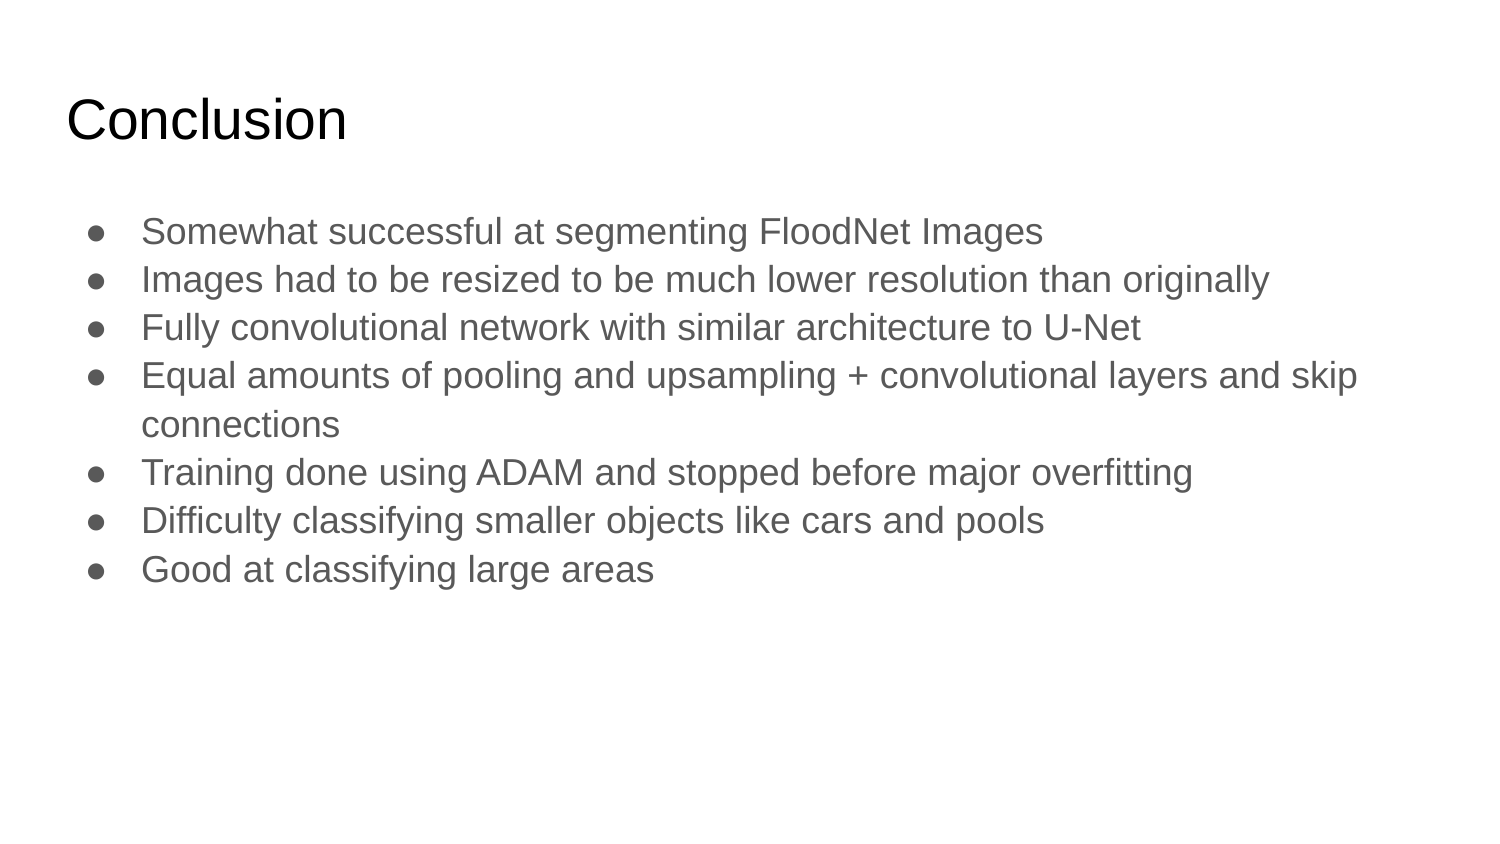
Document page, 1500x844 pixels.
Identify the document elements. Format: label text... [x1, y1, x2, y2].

title Conclusion [51, 72, 1449, 167]
list Somewhat successful at segmenting FloodNet Images Images had to be resized to be much lower resolution than originally Fully convolutional network with similar architecture to U-Net Equal amounts of pooling and upsampling + convolutional layers and skip connections Training done using ADAM and stopped before major overfitting Difficulty classifying smaller objects like cars and pools Good at classifying large areas [51, 189, 1449, 750]
